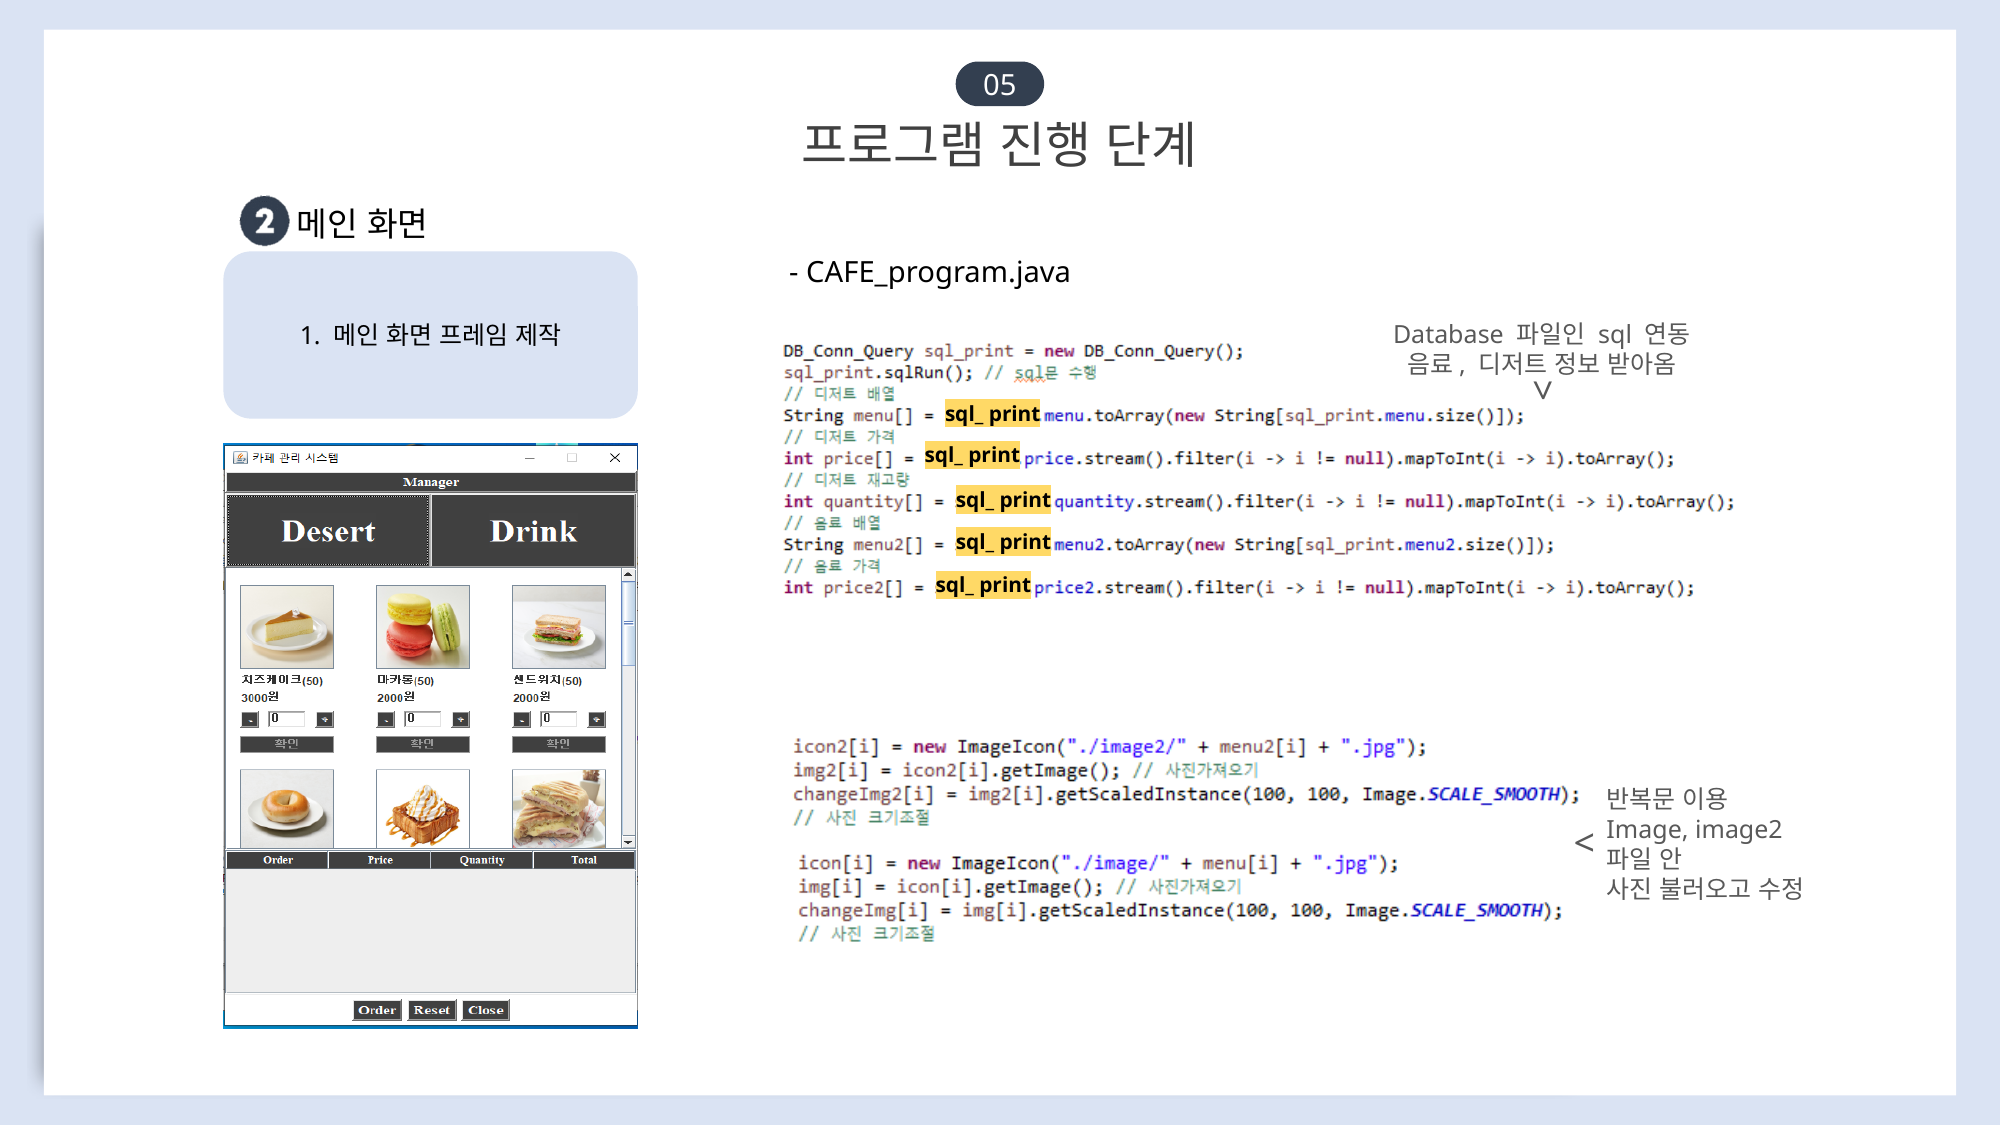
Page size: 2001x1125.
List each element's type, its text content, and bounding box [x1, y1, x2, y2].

text_box 프로그램 진행 단계 [628, 106, 1371, 181]
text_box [1341, 311, 1742, 417]
text_box [43, 29, 1957, 1096]
picture [768, 734, 1597, 829]
picture [781, 849, 1583, 945]
text_box 05 [954, 60, 1046, 106]
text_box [235, 195, 490, 252]
picture [768, 341, 1746, 602]
picture [223, 443, 638, 1029]
text_box [222, 250, 639, 420]
text_box - CAFE_program.java [752, 246, 1108, 296]
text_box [1558, 776, 1994, 943]
text_box 1. 메인 화면 프레임 제작 [223, 296, 638, 357]
